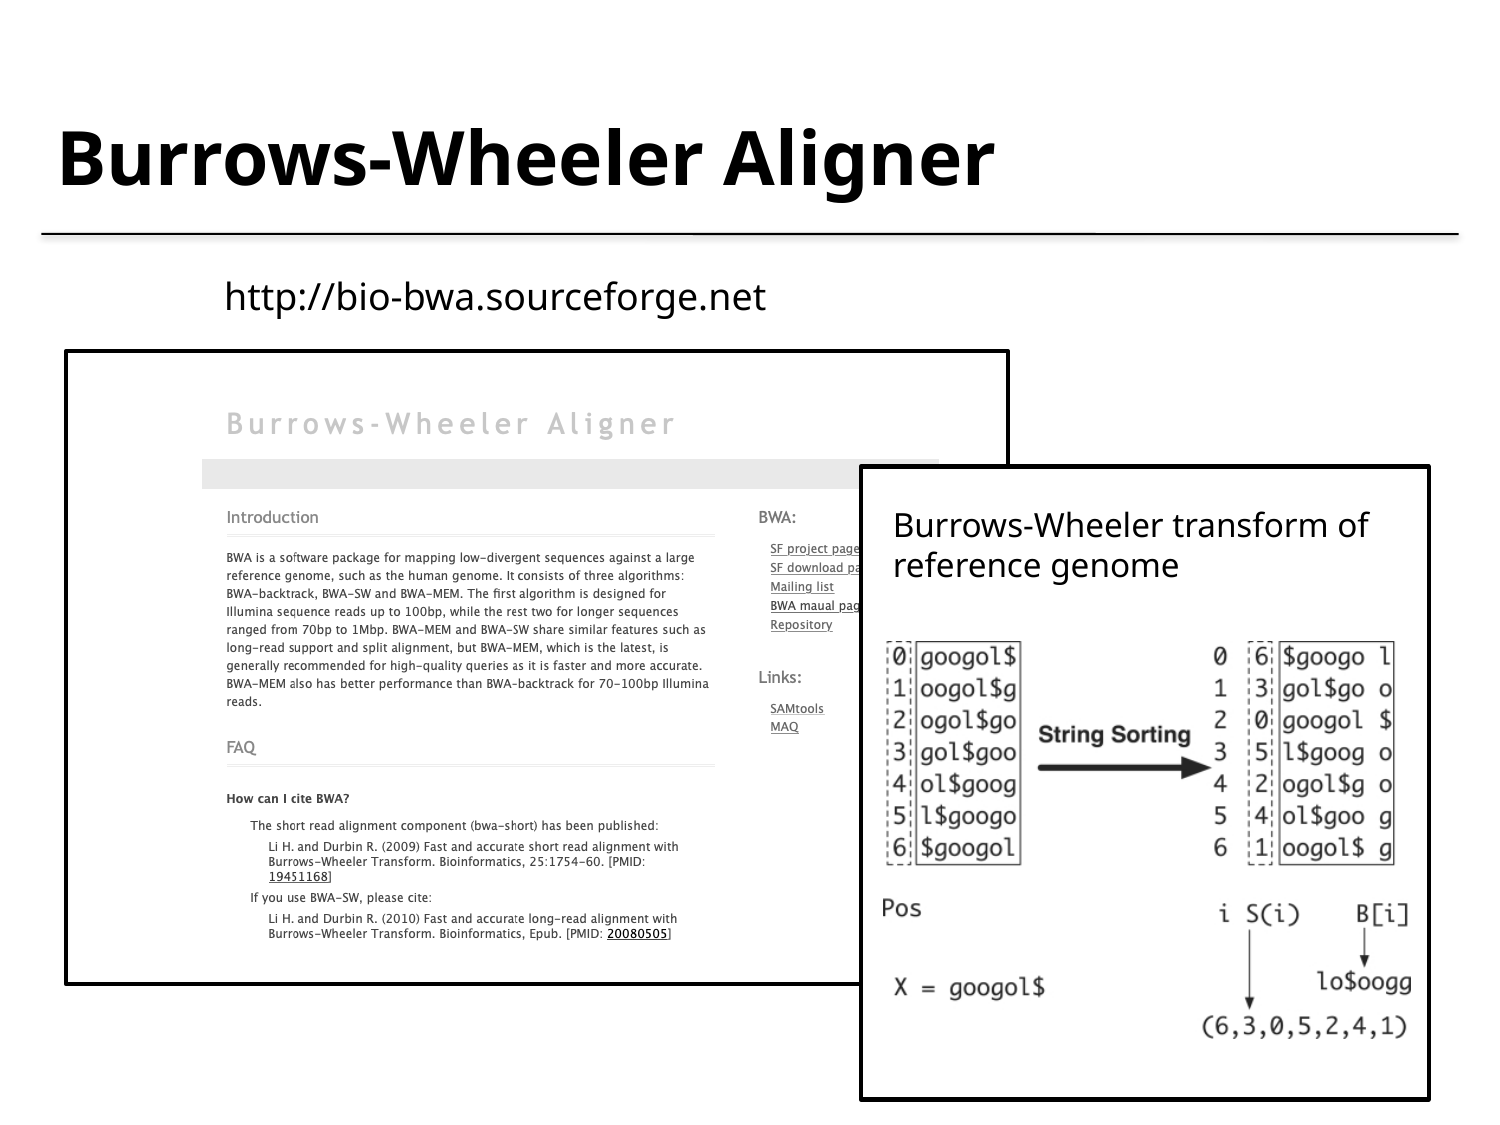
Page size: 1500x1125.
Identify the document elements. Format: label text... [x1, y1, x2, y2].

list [73, 369, 959, 947]
text_box [64, 349, 1010, 986]
text_box Burrows-Wheeler transform of reference genome [963, 496, 1419, 592]
title Burrows-Wheeler Aligner [41, 103, 1066, 226]
text_box http://bio-bwa.sourceforge.net [209, 266, 782, 326]
picture [883, 640, 1411, 1040]
text_box [859, 464, 1431, 1102]
